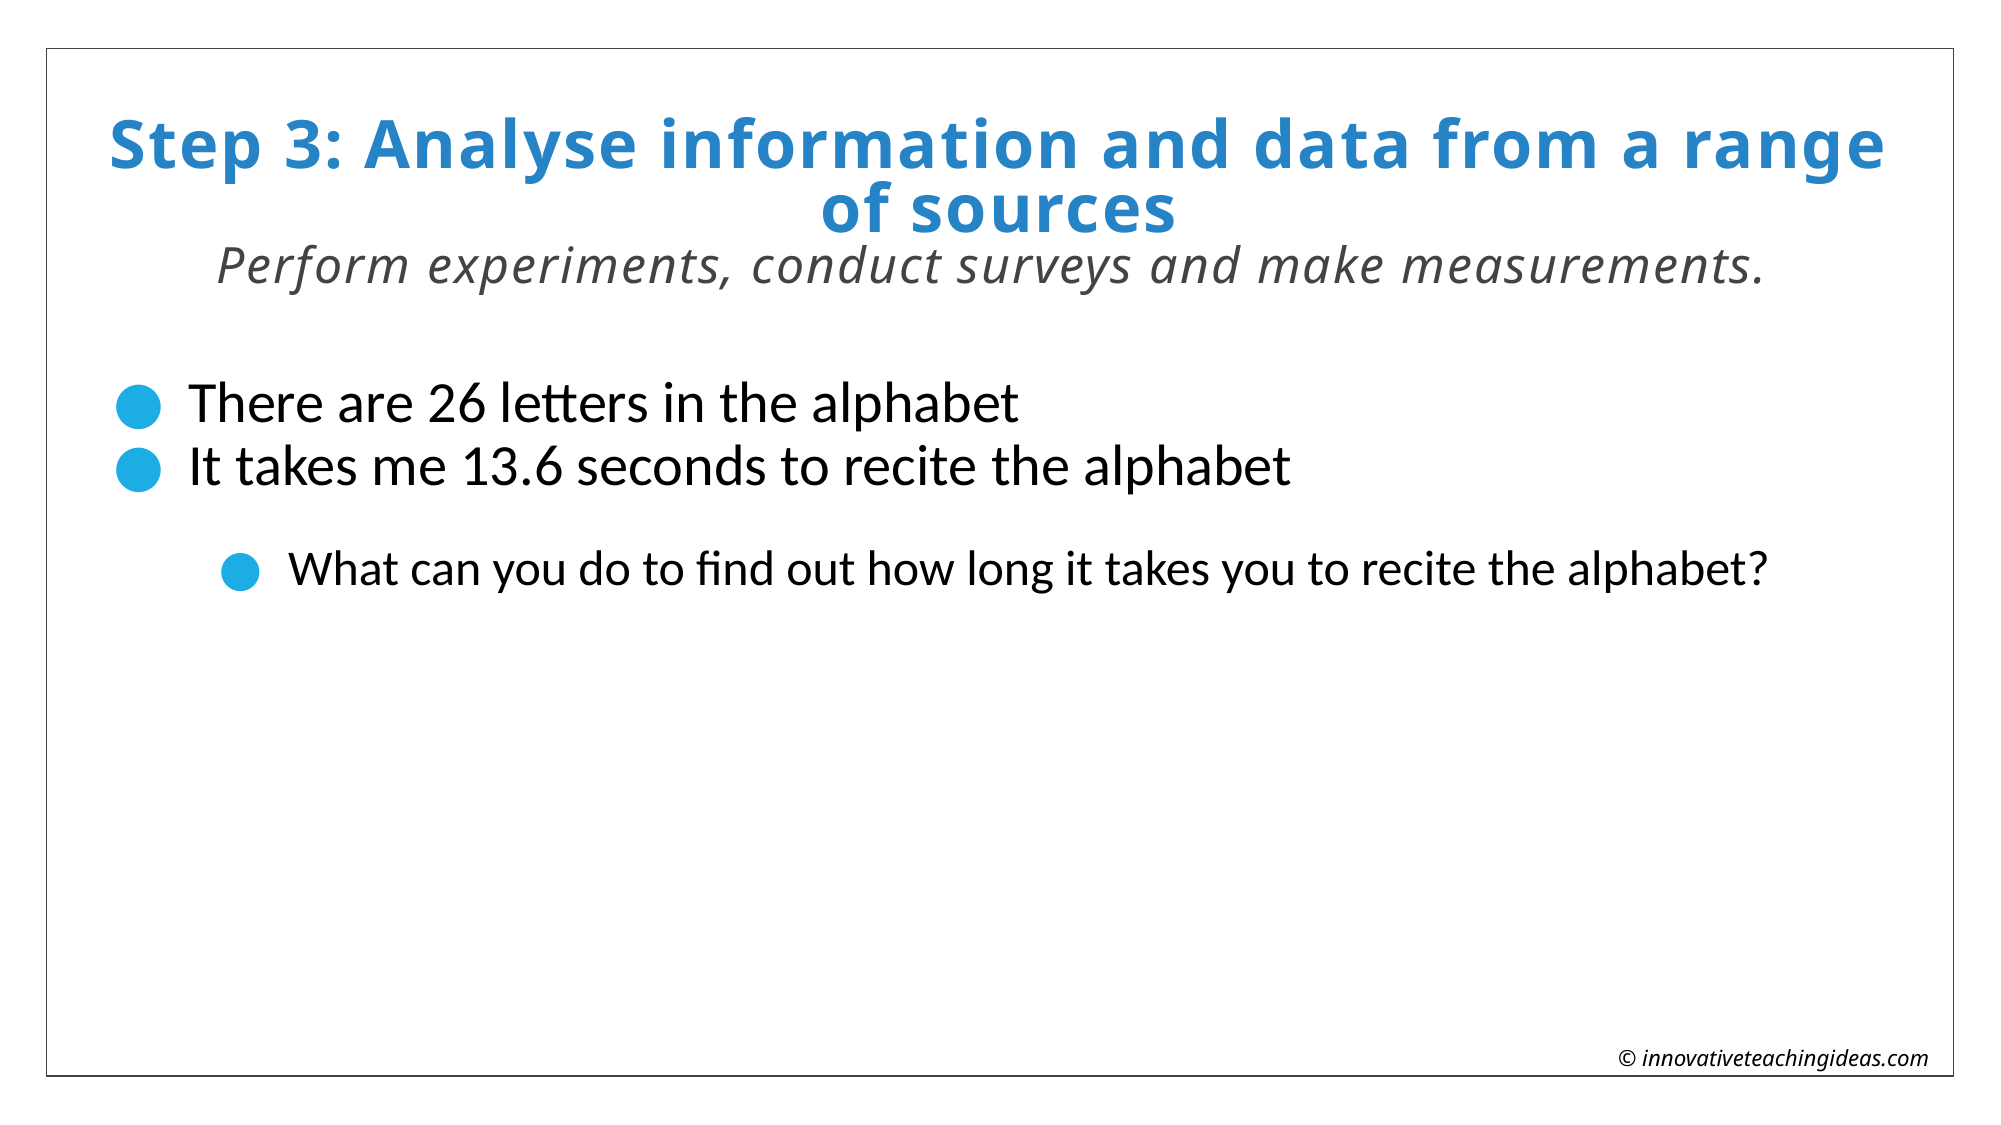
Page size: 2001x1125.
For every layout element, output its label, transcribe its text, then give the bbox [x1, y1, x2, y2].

list There are 26 letters in the alphabet It takes me 13.6 seconds to recite the alphabet What can you do to find out how long it takes you to recite the alphabet? [68, 352, 1932, 739]
text_box © innovativeteachingideas.com [1350, 1020, 1950, 1092]
title Step 3: Analyse information and data from a range of sources Perform experiments, conduct surveys and make measurements. [68, 97, 1932, 223]
text_box [46, 48, 1954, 1077]
